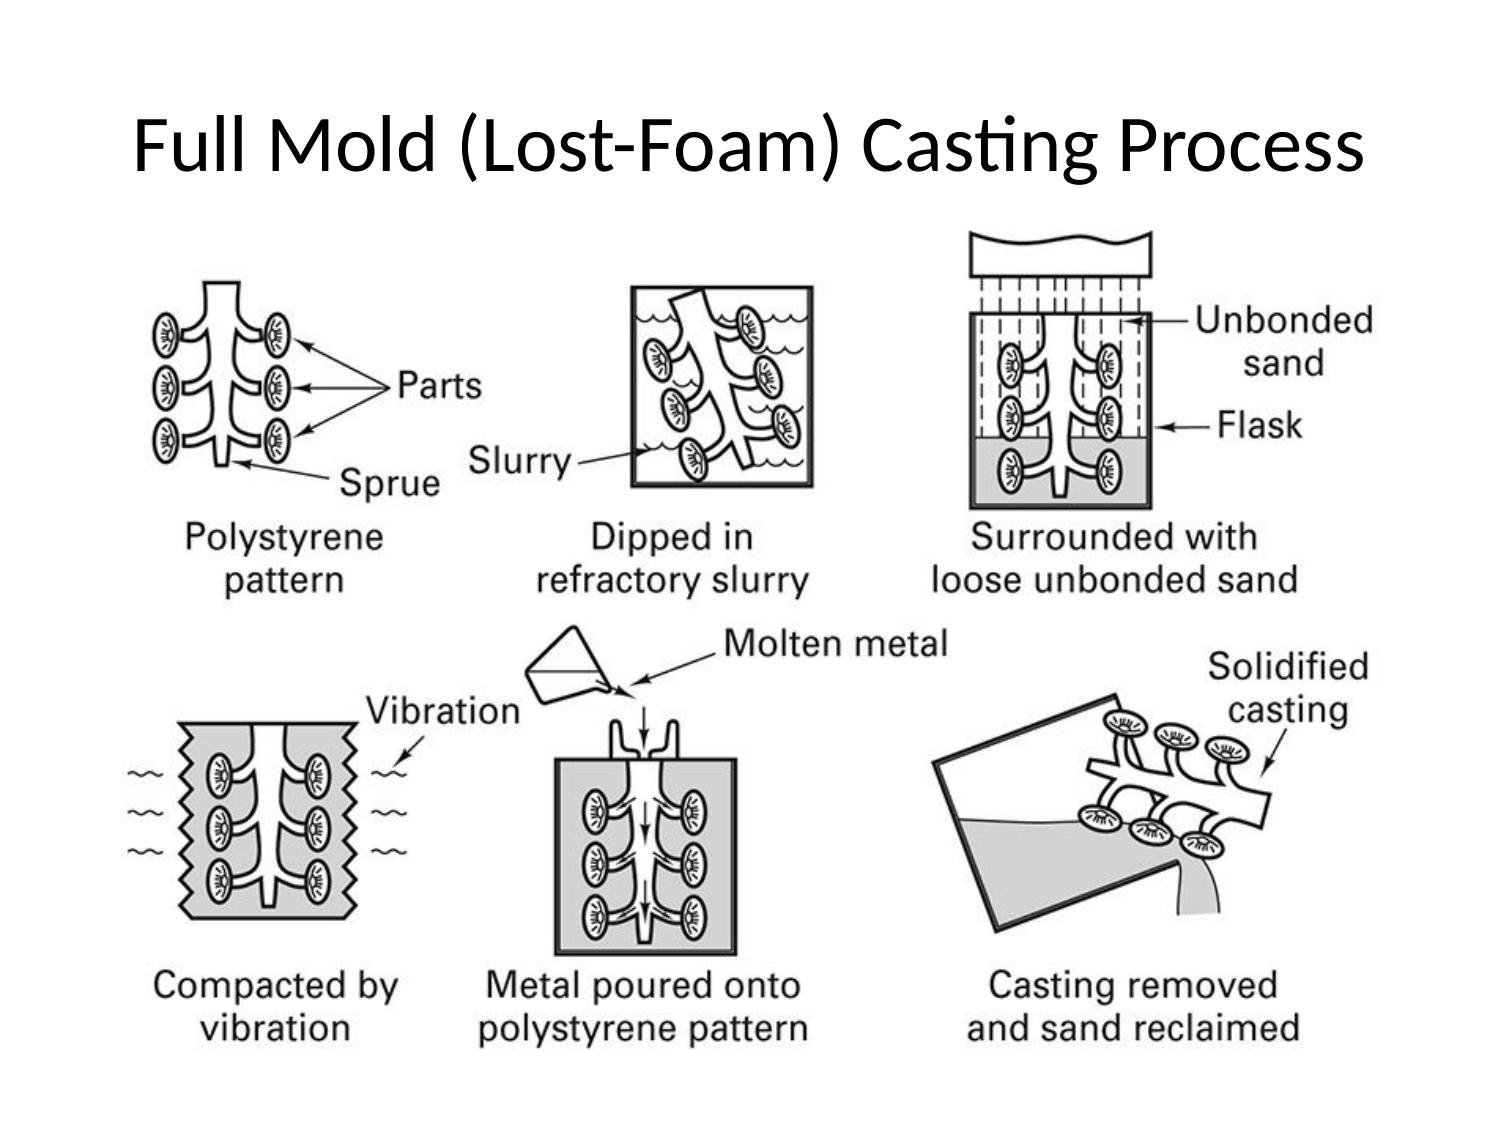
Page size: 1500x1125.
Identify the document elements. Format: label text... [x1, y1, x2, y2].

title Full Mold (Lost-Foam) Casting Process [75, 45, 1425, 233]
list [120, 224, 1380, 1113]
